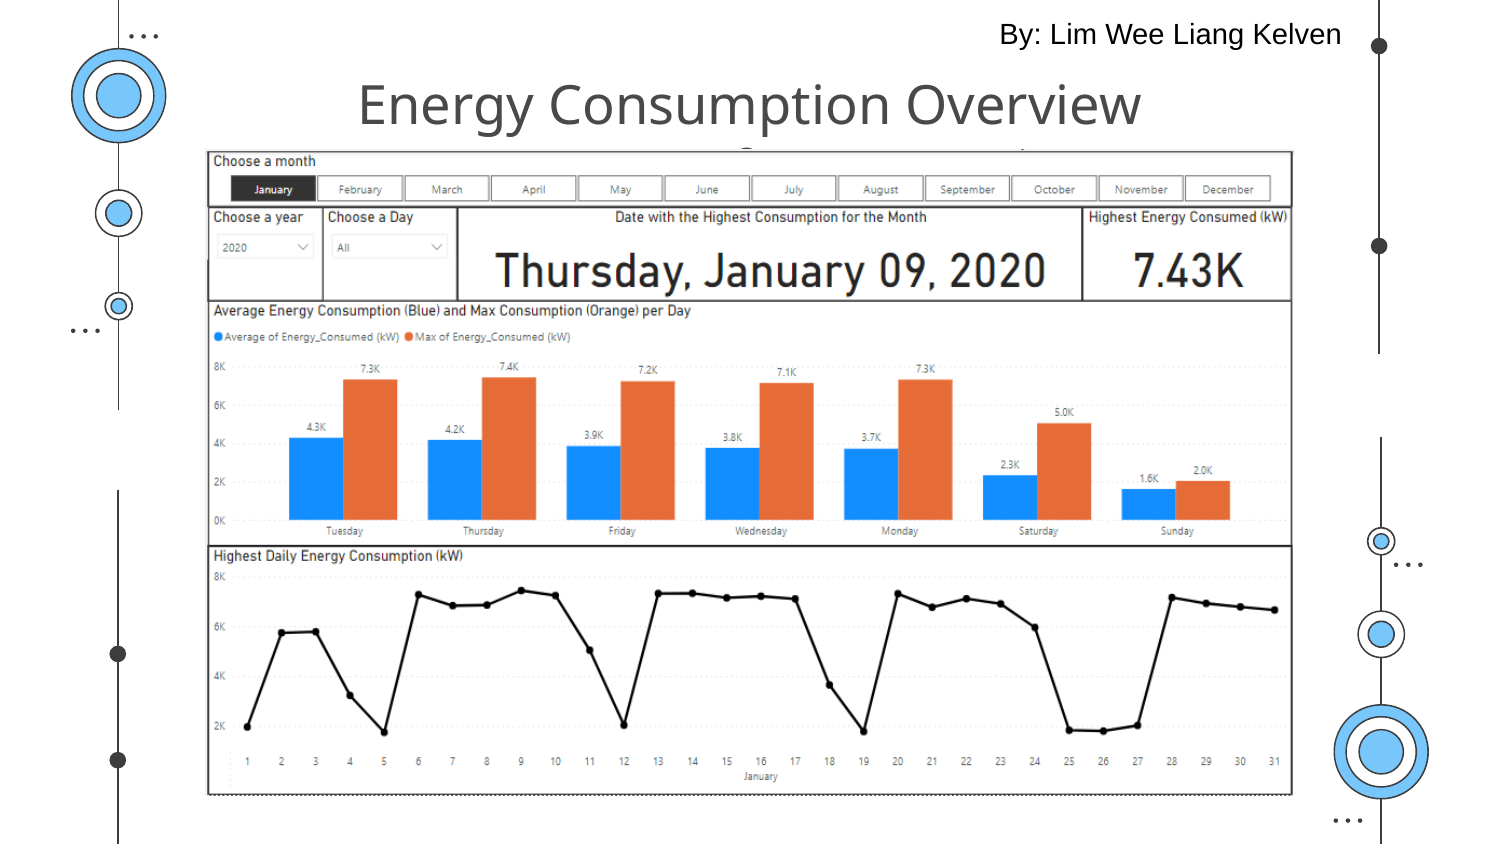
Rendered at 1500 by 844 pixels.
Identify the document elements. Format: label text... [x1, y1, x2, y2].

text_box By: Lim Wee Liang Kelven [984, 0, 1360, 65]
title Energy Consumption Overview (Before) [299, 55, 1201, 147]
picture [205, 149, 1295, 796]
